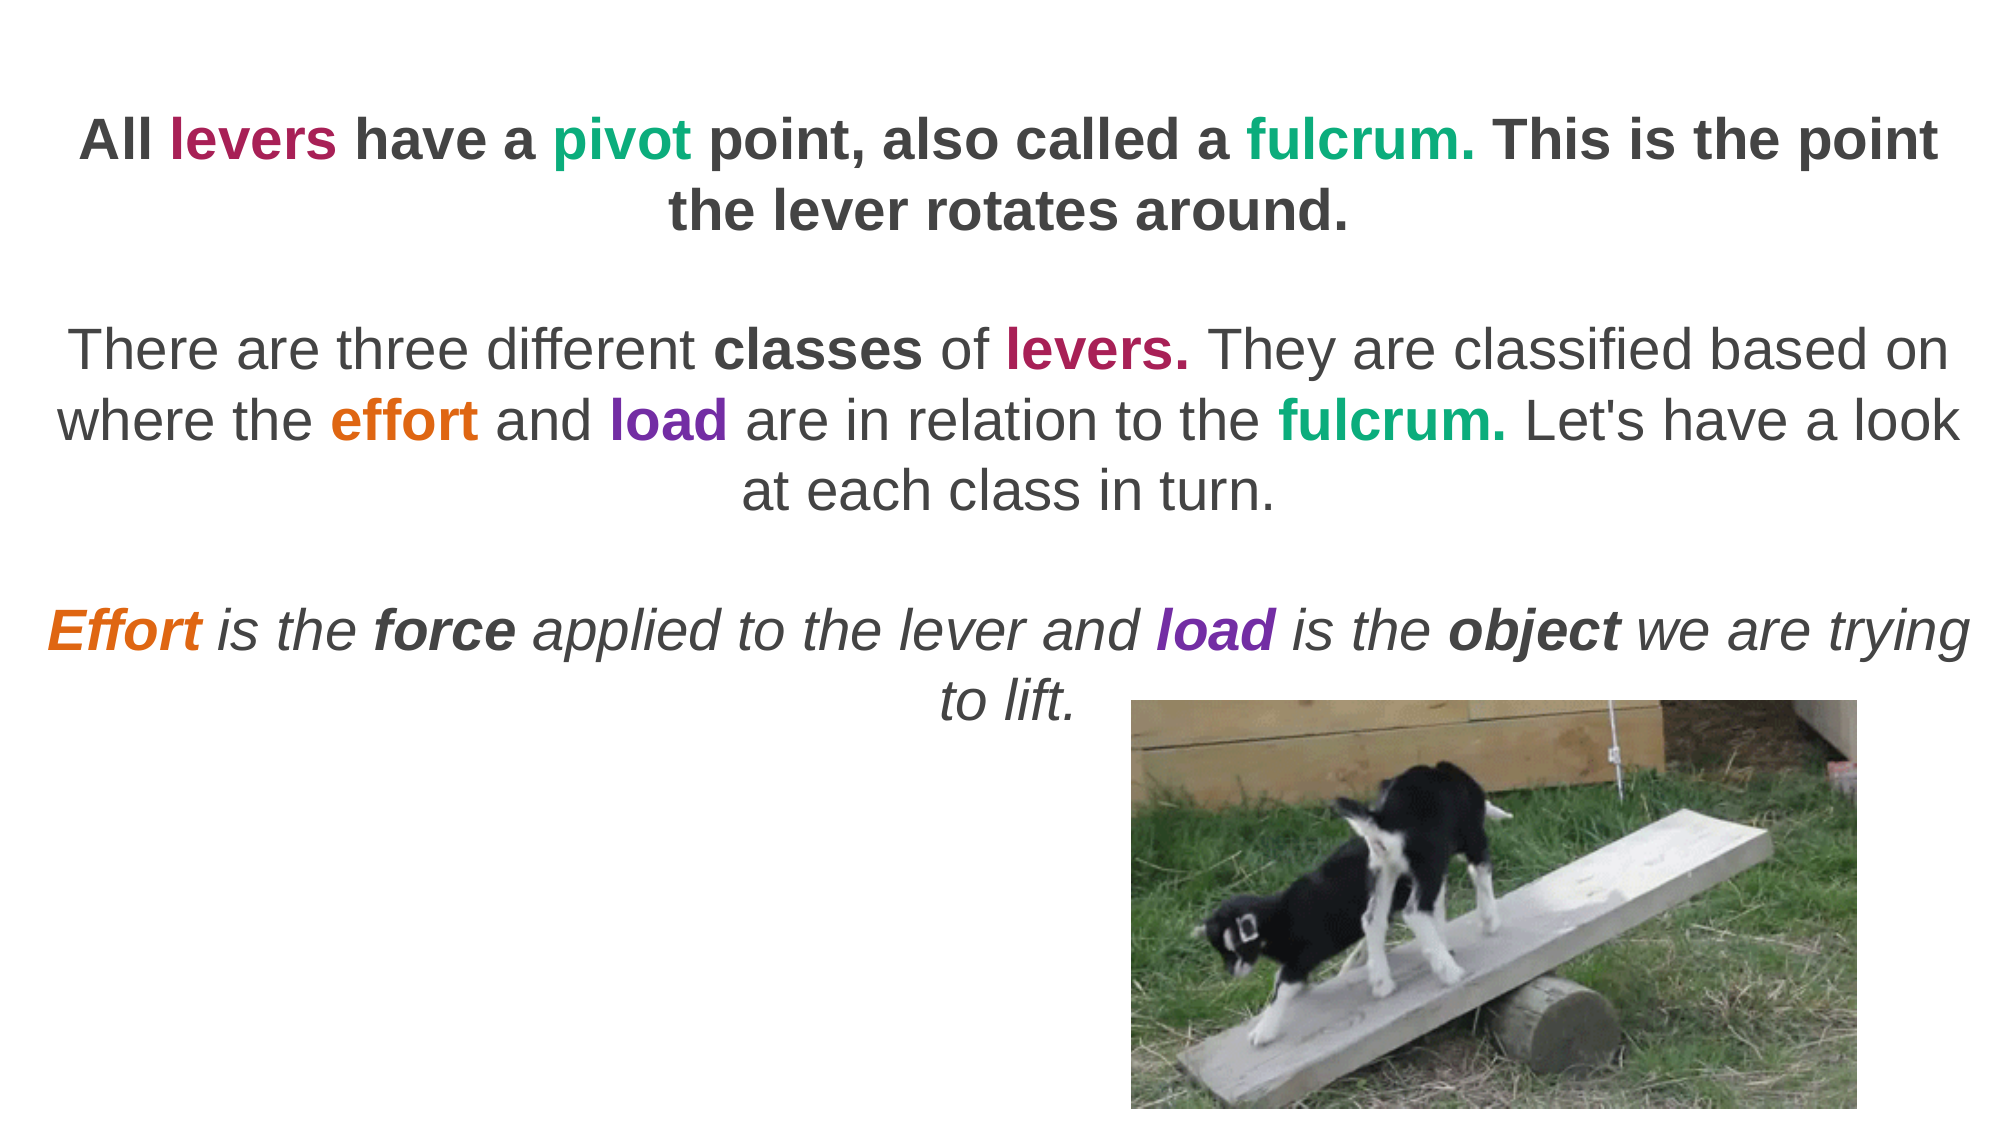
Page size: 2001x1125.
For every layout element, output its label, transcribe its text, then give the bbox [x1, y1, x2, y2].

picture [1131, 700, 1857, 1109]
text_box All levers have a pivot point, also called a fulcrum. This is the point the lever rotates around. There are three different classes of levers. They are classified based on where the effort and load are in relation to the fulcrum. Let's have a look at each class in turn. Effort is the force applied to the lever and load is the object we are trying to lift. [18, 94, 2000, 739]
